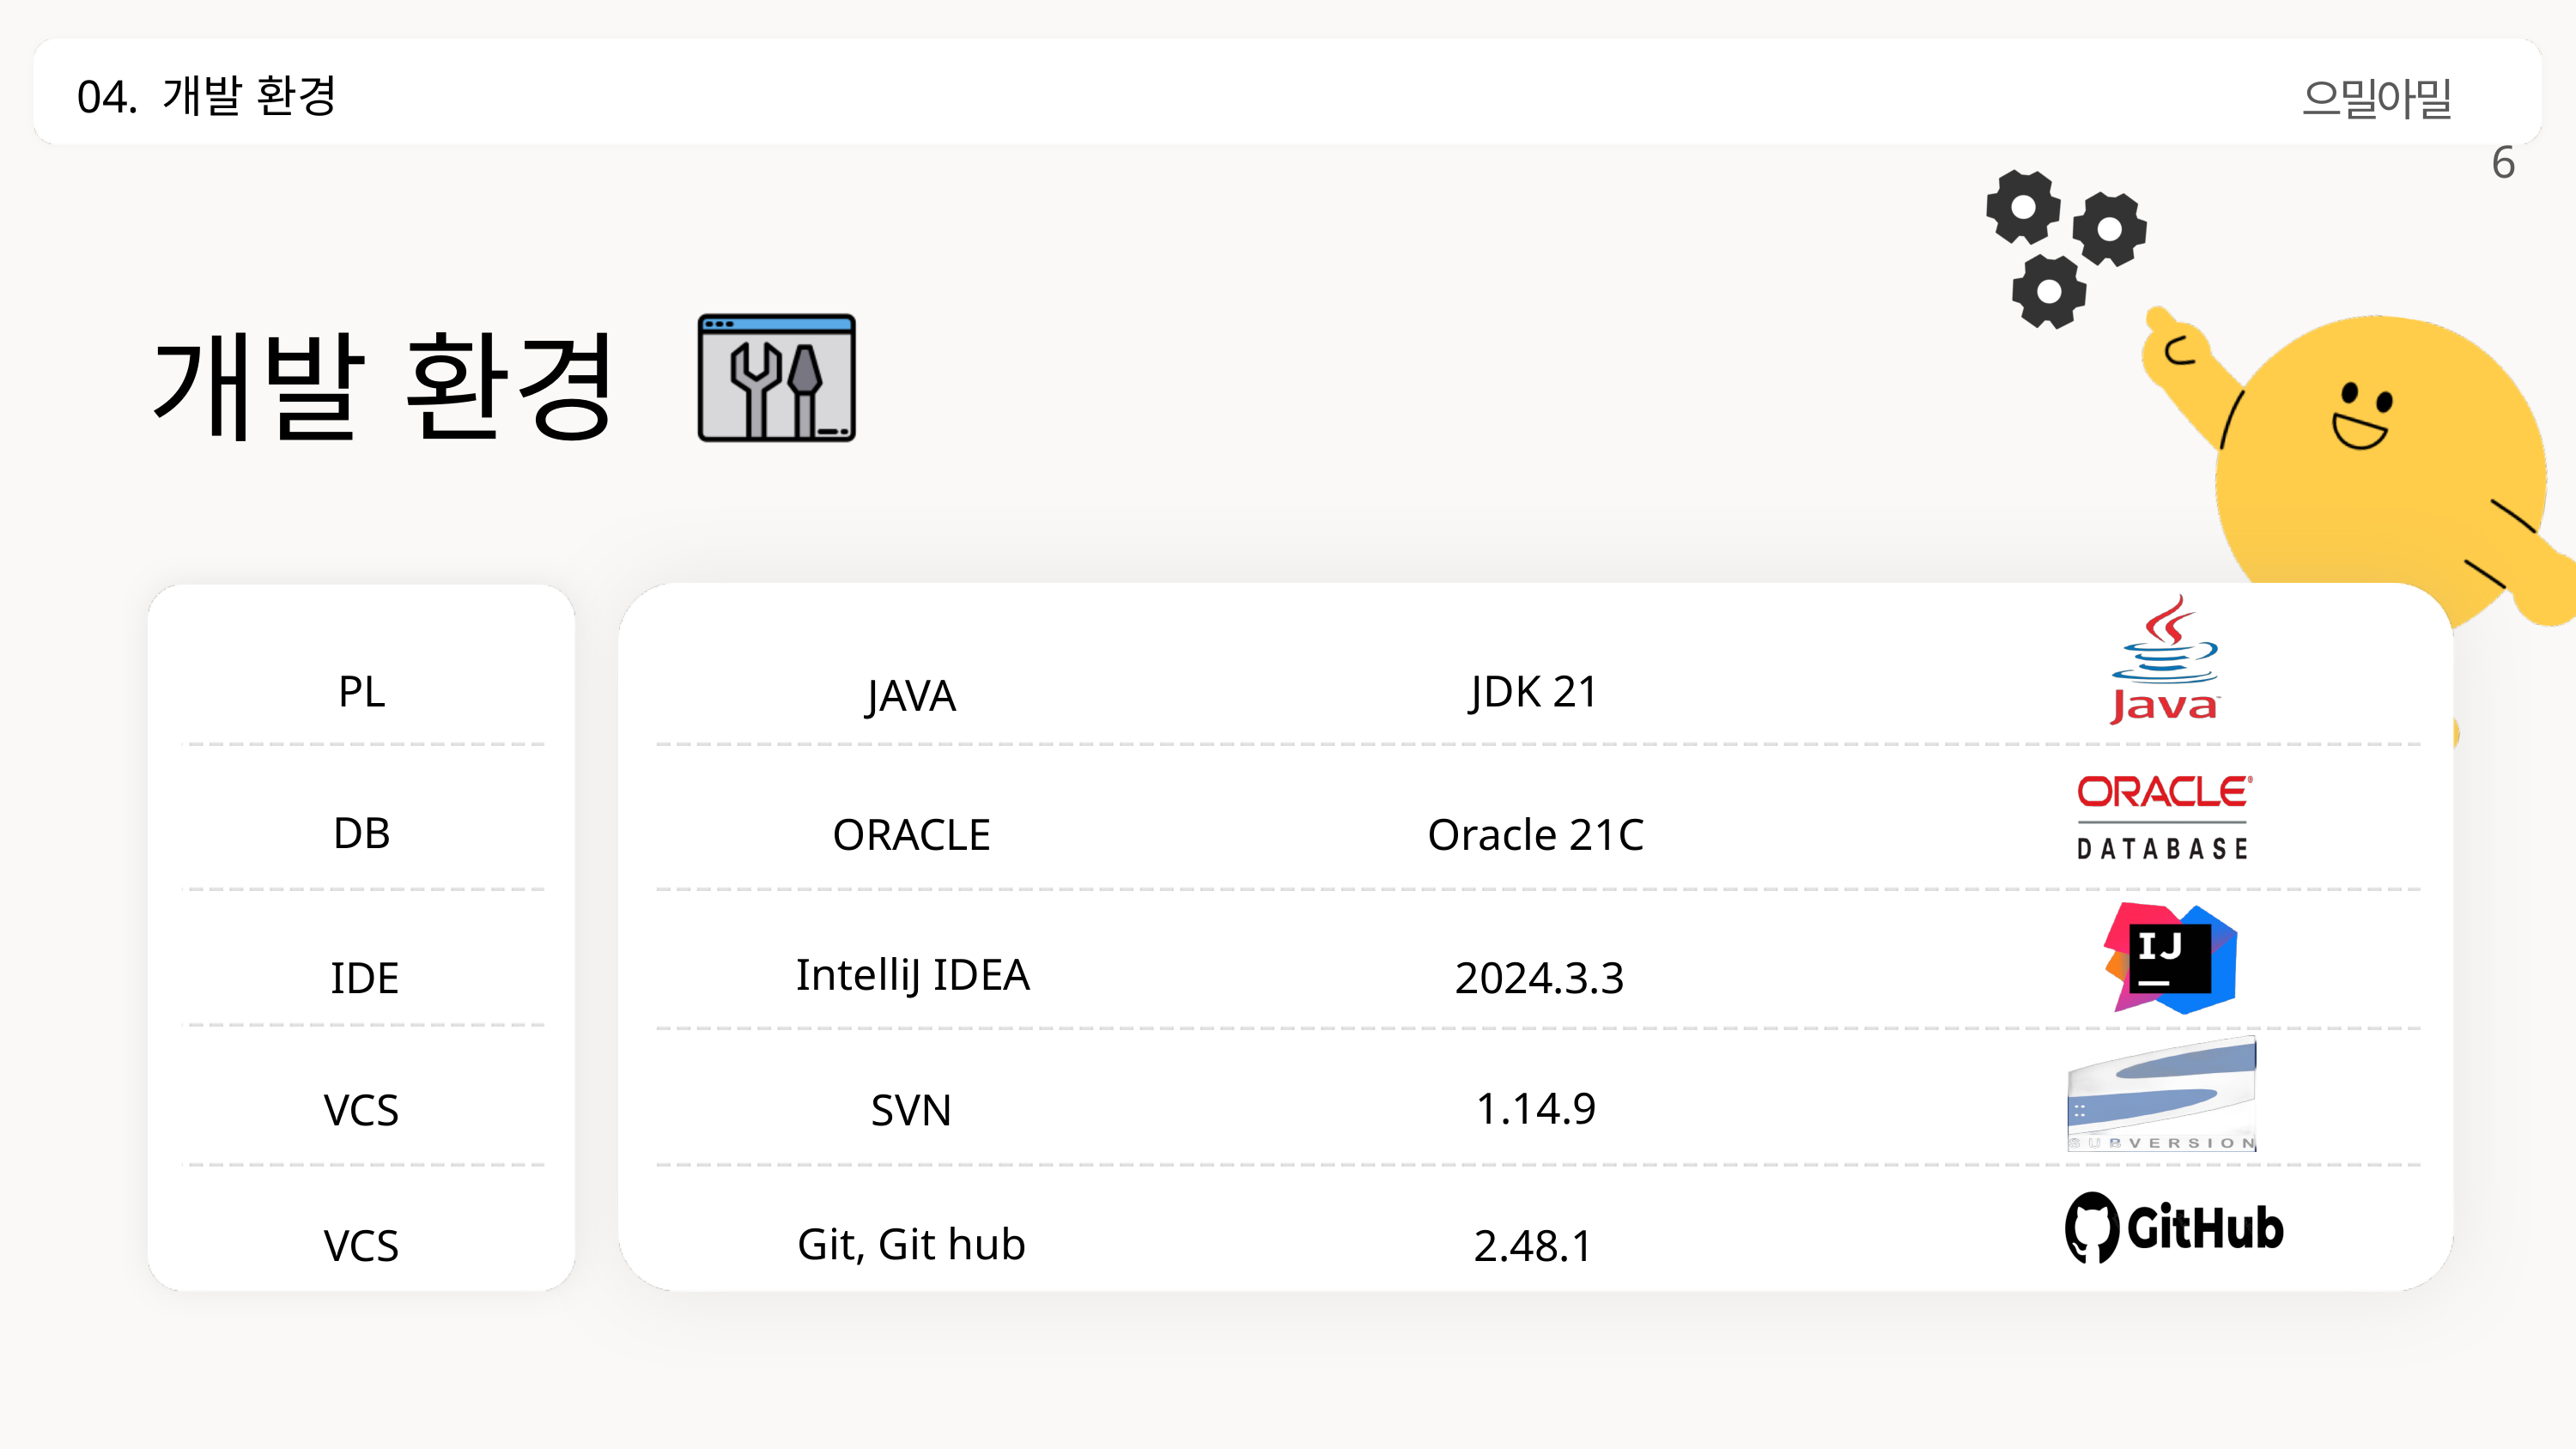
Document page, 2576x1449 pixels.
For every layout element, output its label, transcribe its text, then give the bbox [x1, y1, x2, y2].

text_box 개발 환경 [148, 302, 703, 470]
picture [148, 584, 577, 1292]
picture [696, 296, 860, 460]
picture [33, 39, 2543, 145]
picture [618, 146, 2576, 1294]
